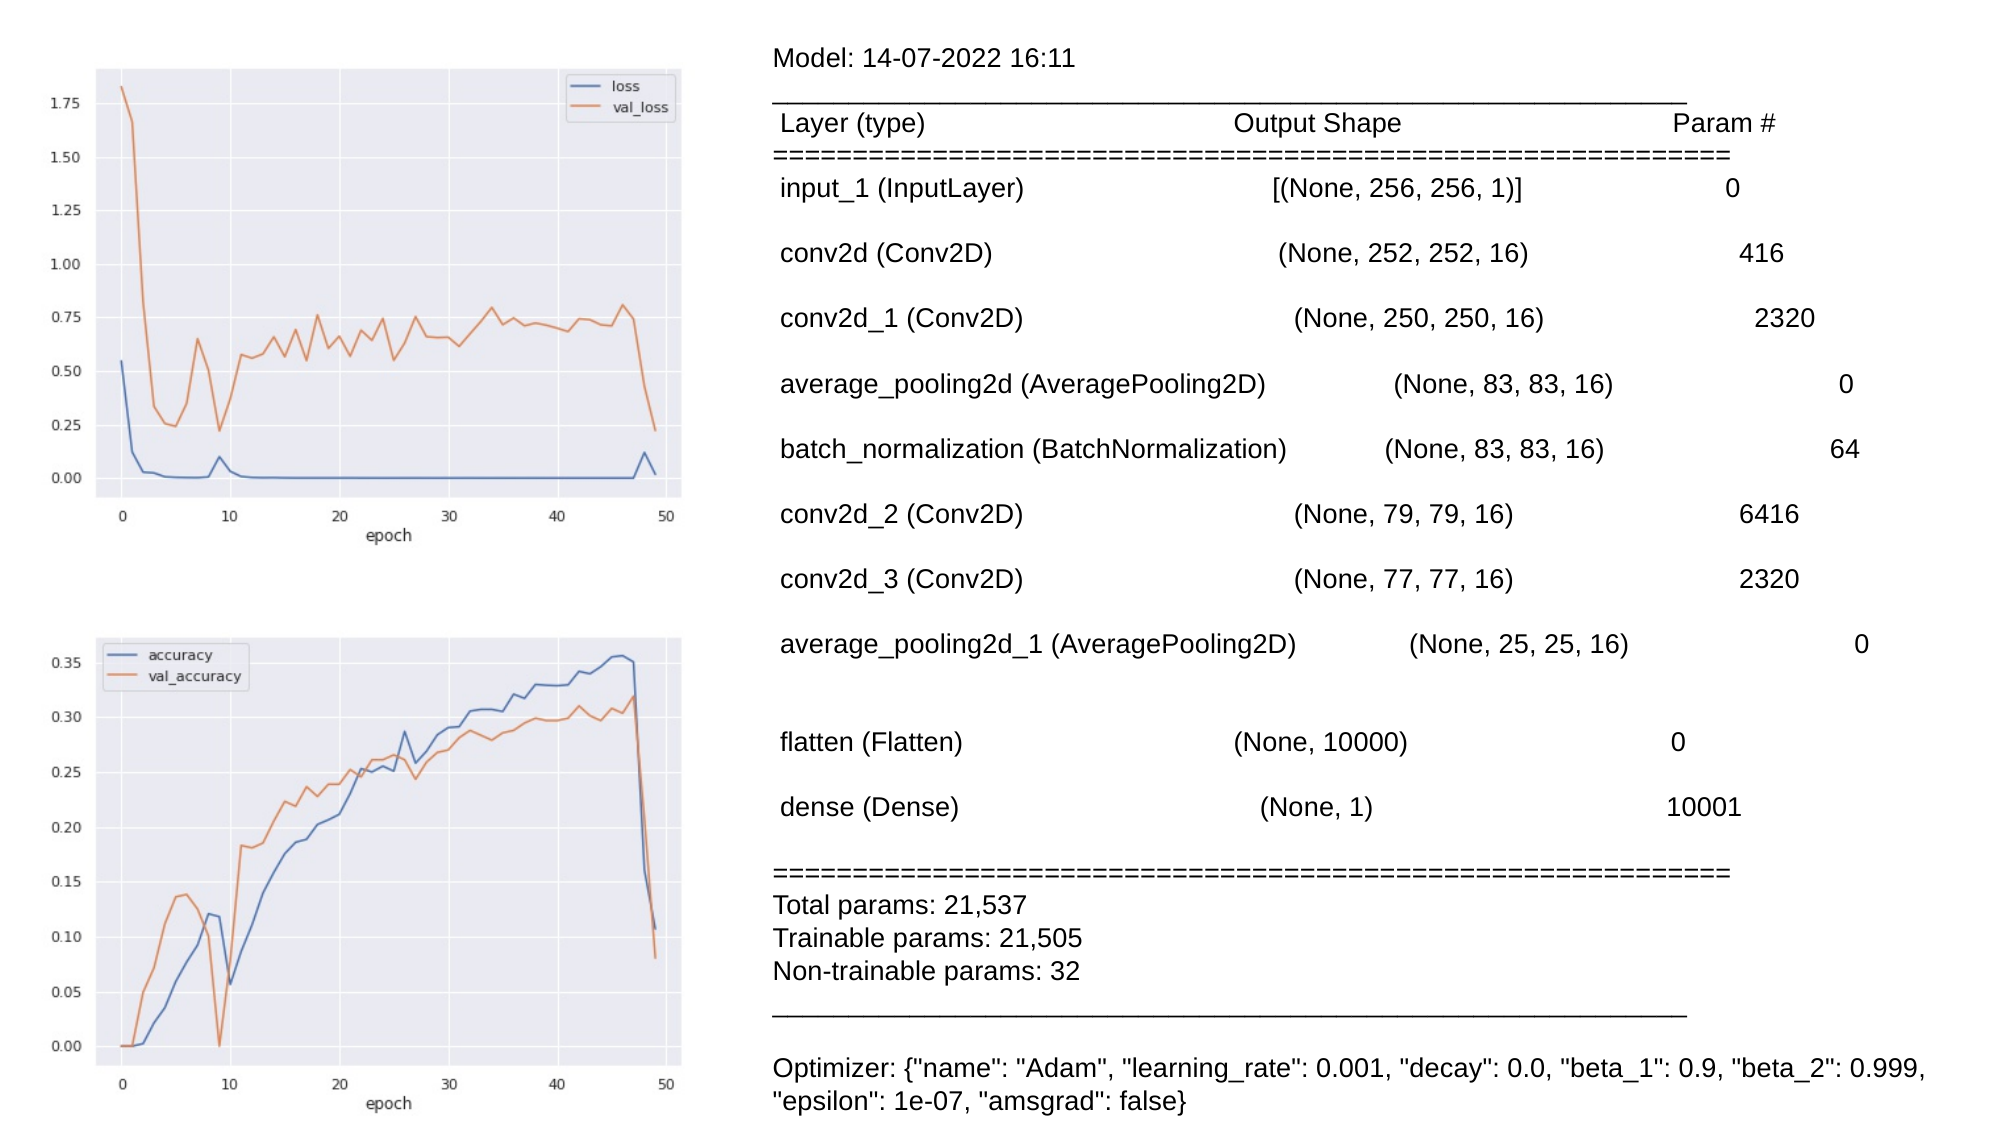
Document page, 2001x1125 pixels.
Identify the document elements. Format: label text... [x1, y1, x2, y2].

text_box Model: 14-07-2022 16:11 ____________________________________________________________ Layer (type) Output Shape Param # ============================================================ input_1 (InputLayer) [(None, 256, 256, 1)] 0 conv2d (Conv2D) (None, 252, 252, 16) 416 conv2d_1 (Conv2D) (None, 250, 250, 16) 2320 average_pooling2d (AveragePooling2D) (None, 83, 83, 16) 0 batch_normalization (BatchNormalization) (None, 83, 83, 16) 64 conv2d_2 (Conv2D) (None, 79, 79, 16) 6416 conv2d_3 (Conv2D) (None, 77, 77, 16) 2320 average_pooling2d_1 (AveragePooling2D) (None, 25, 25, 16) 0 flatten (Flatten) (None, 10000) 0 dense (Dense) (None, 1) 10001 ============================================================ Total params: 21,537 Trainable params: 21,505 Non-trainable params: 32 ____________________________________________________________ Optimizer: {"name": "Adam", "learning_rate": 0.001, "decay": 0.0, "beta_1": 0.9, "beta_2": 0.999, "epsilon": 1e-07, "amsgrad": false} [759, 0, 2000, 1125]
picture [0, 0, 758, 1125]
